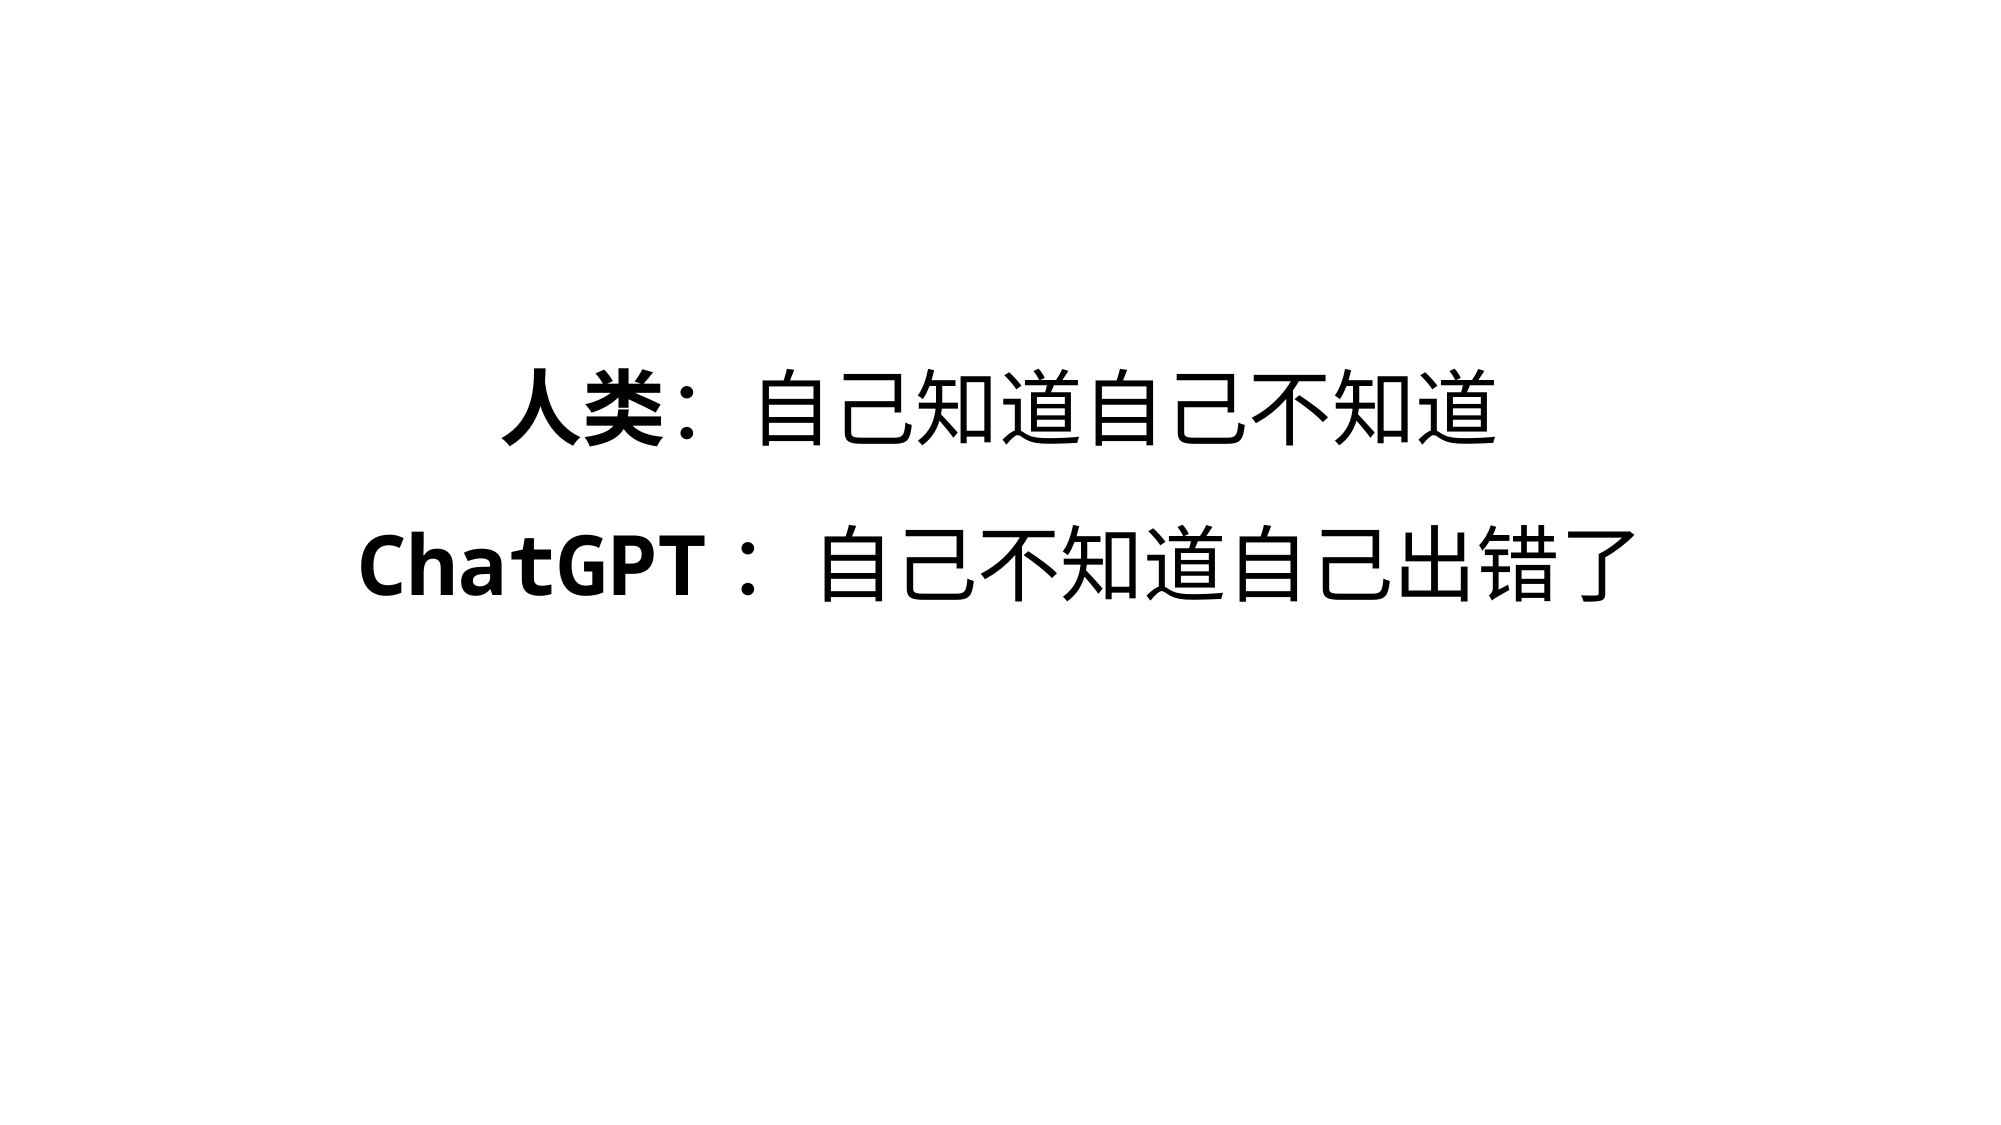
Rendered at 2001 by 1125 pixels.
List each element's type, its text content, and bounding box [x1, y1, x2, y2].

text_box ChatGPT：自己不知道自己出错了 [342, 504, 1659, 620]
text_box 人类：自己知道自己不知道 [485, 348, 1514, 464]
